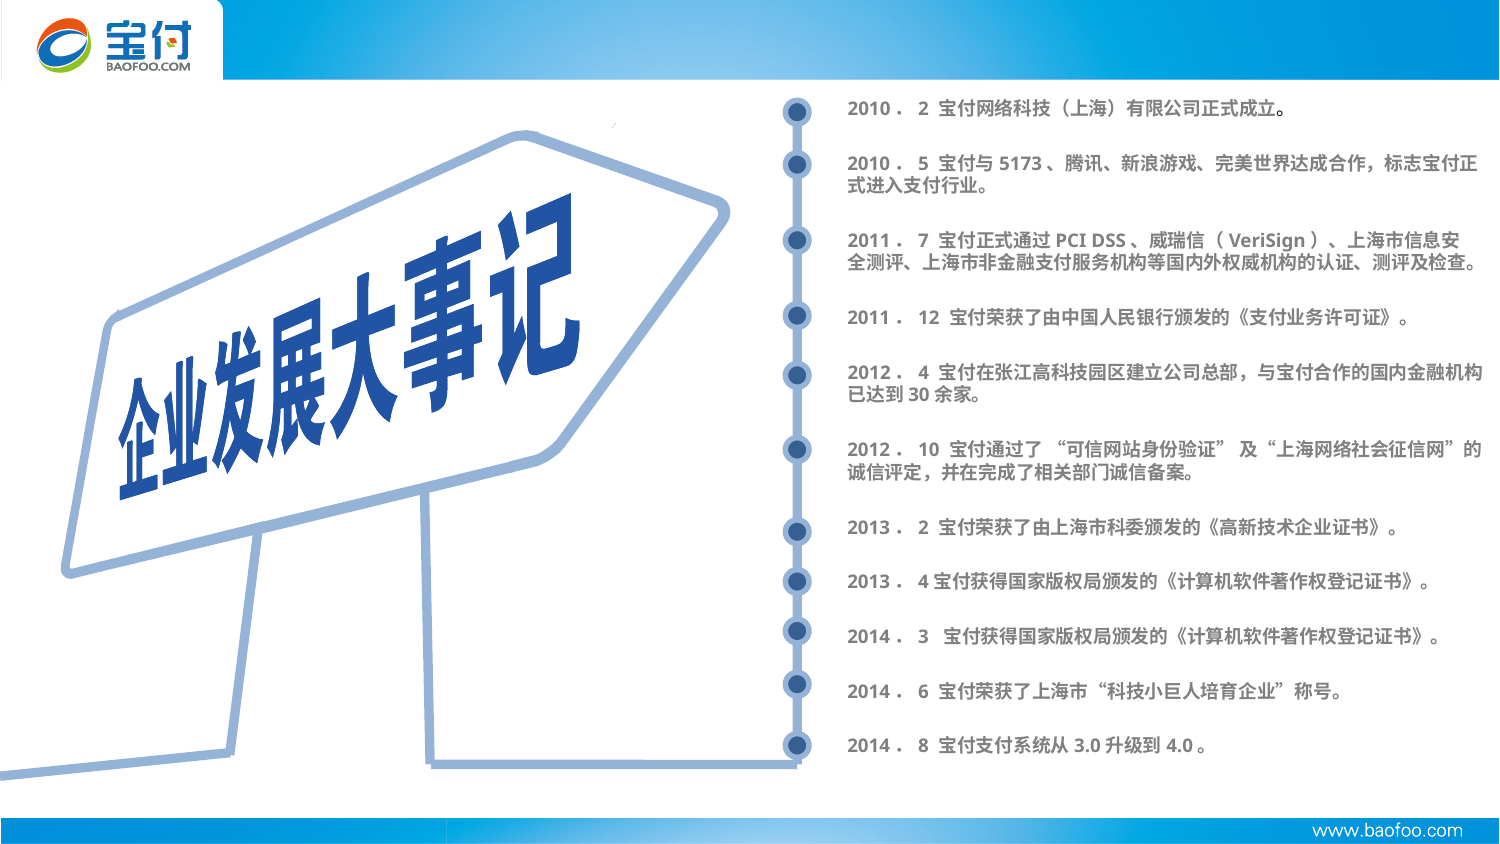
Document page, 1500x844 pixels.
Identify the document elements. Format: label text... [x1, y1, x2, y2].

text_box [785, 228, 809, 253]
text_box 2014．3 宝付获得国家版权局颁发的《计算机软件著作权登记证书》。 [832, 617, 1500, 655]
text_box 2014．6 宝付荣获了上海市“科技小巨人培育企业”称号。 [832, 671, 1500, 710]
text_box [785, 152, 809, 177]
text_box 2011．7 宝付正式通过PCI DSS、威瑞信（VeriSign）、上海市信息安全测评、上海市非金融支付服务机构等国内外权威机构的认证、测评及检查。 [832, 221, 1486, 281]
text_box [100, 526, 256, 569]
text_box [785, 303, 809, 328]
picture [1, 0, 1499, 844]
text_box [255, 510, 346, 533]
text_box 2010．2 宝付网络科技（上海）有限公司正式成立。 [832, 89, 1500, 127]
text_box [785, 363, 809, 388]
text_box 2013．4宝付获得国家版权局颁发的《计算机软件著作权登记证书》。 [832, 562, 1500, 600]
text_box 2011．12 宝付荣获了由中国人民银行颁发的《支付业务许可证》。 [832, 298, 1500, 336]
text_box [64, 319, 112, 576]
text_box [531, 134, 728, 415]
text_box [785, 437, 809, 462]
text_box [785, 100, 809, 125]
text_box 2012．10 宝付通过了 “可信网站身份验证” 及“上海网络社会征信网”的诚信评定，并在完成了相关部门诚信备案。 [832, 430, 1500, 491]
text_box [785, 619, 809, 643]
text_box 2010．5 宝付与5173、腾讯、新浪游戏、完美世界达成合作，标志宝付正式进入支付行业。 [832, 143, 1500, 204]
text_box 2012．4 宝付在张江高科技园区建立公司总部，与宝付合作的国内金融机构已达到30余家。 [832, 353, 1500, 413]
text_box [785, 519, 809, 544]
text_box [785, 733, 809, 758]
text_box [785, 672, 809, 697]
text_box [389, 133, 533, 191]
text_box 2013．2 宝付荣获了由上海市科委颁发的《高新技术企业证书》。 [832, 507, 1500, 546]
text_box 2014．8 宝付支付系统从3.0升级到4.0。 [832, 726, 1500, 764]
text_box [785, 569, 809, 594]
